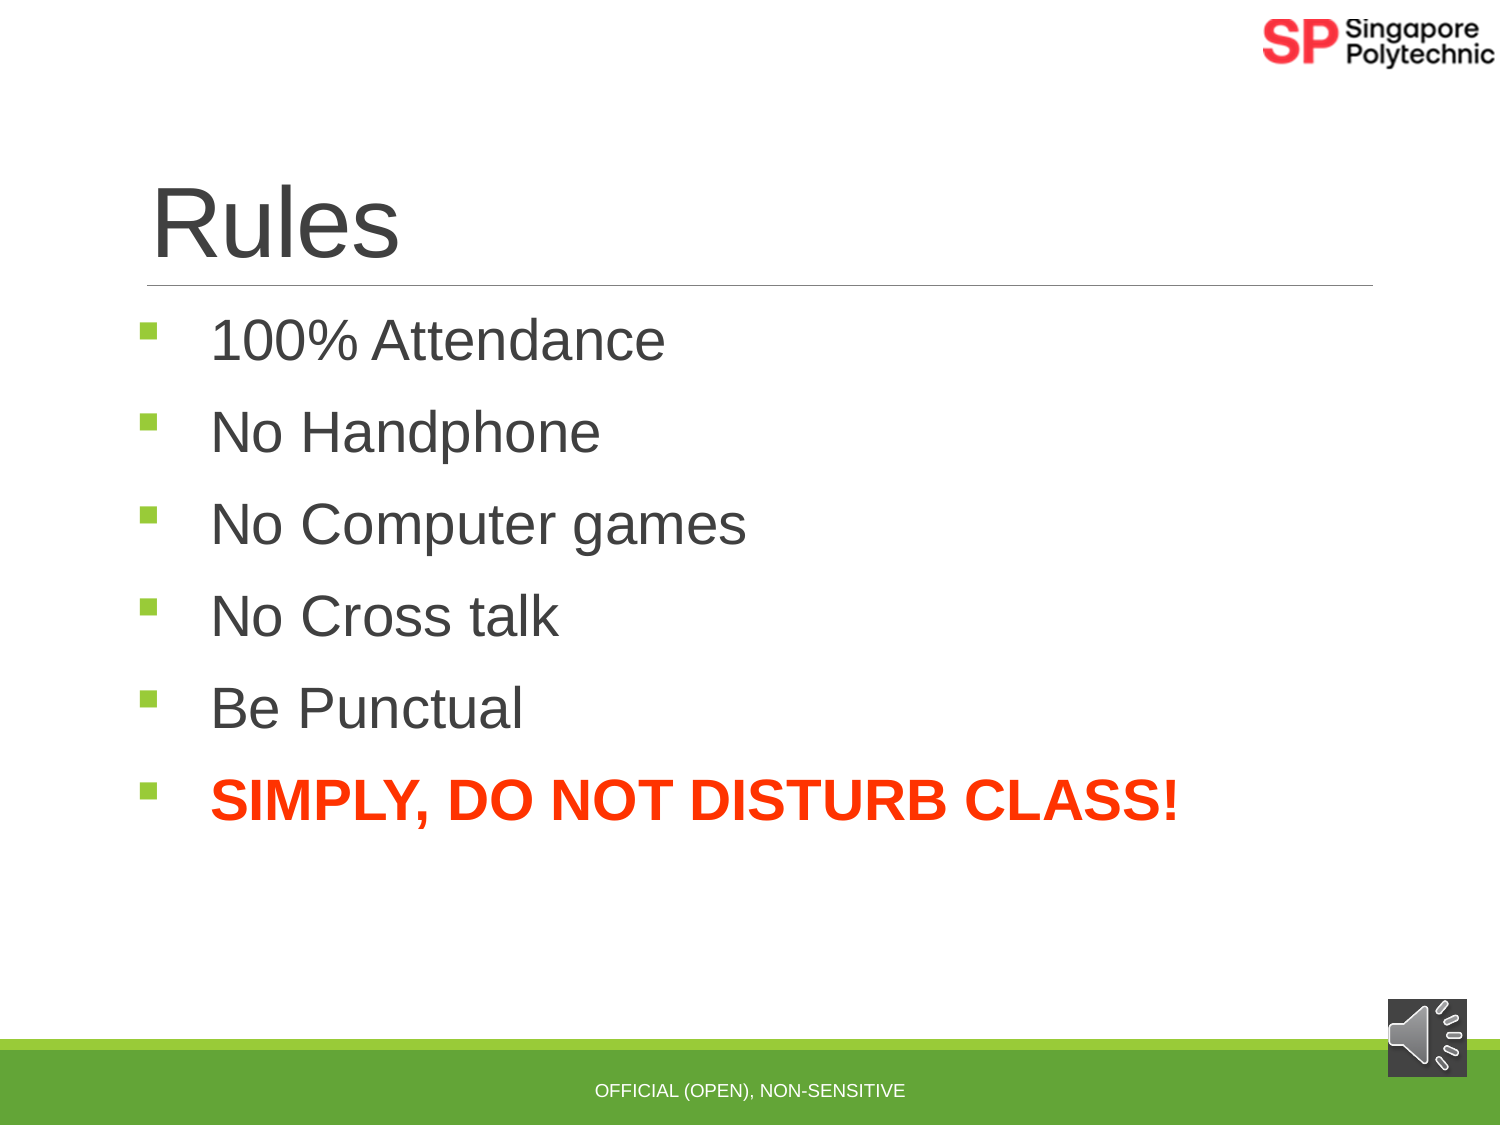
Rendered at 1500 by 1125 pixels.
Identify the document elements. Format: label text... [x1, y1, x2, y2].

picture [1386, 997, 1468, 1079]
title Rules [135, 47, 1373, 285]
list 100% Attendance No Handphone No Computer games No Cross talk Be Punctual SIMPLY, DO NOT DISTURB CLASS! [135, 302, 1373, 963]
footer Official (Open), Non-sensitive [453, 1059, 1047, 1120]
picture [1263, 19, 1496, 72]
